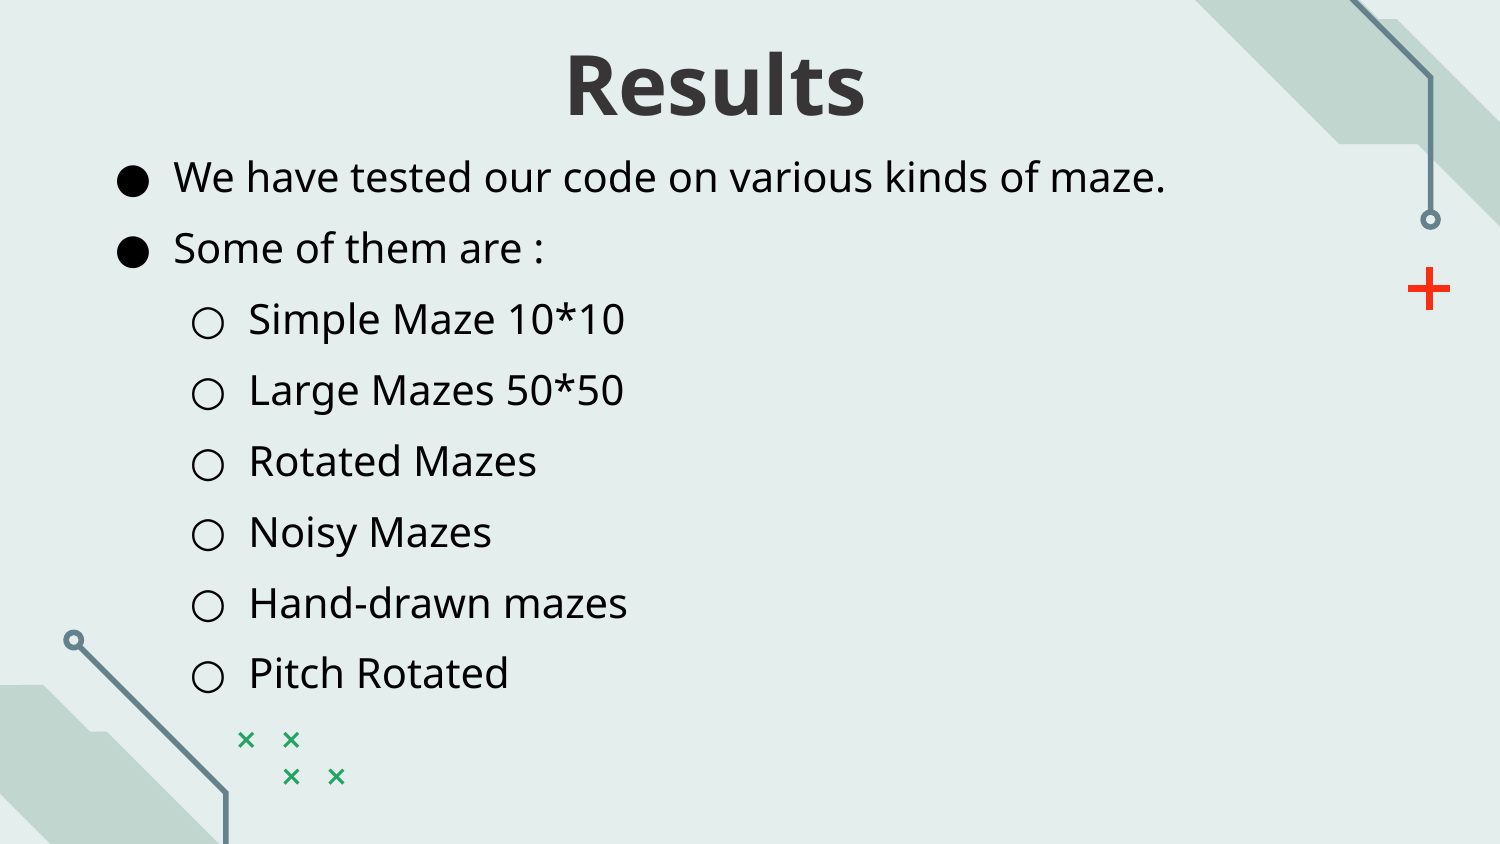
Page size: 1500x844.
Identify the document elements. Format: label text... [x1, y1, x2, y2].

title Results [83, 17, 1347, 136]
text_box We have tested our code on various kinds of maze. Some of them are : Simple Maze 10*10 Large Mazes 50*50 Rotated Mazes Noisy Mazes Hand-drawn mazes Pitch Rotated [83, 136, 1386, 713]
